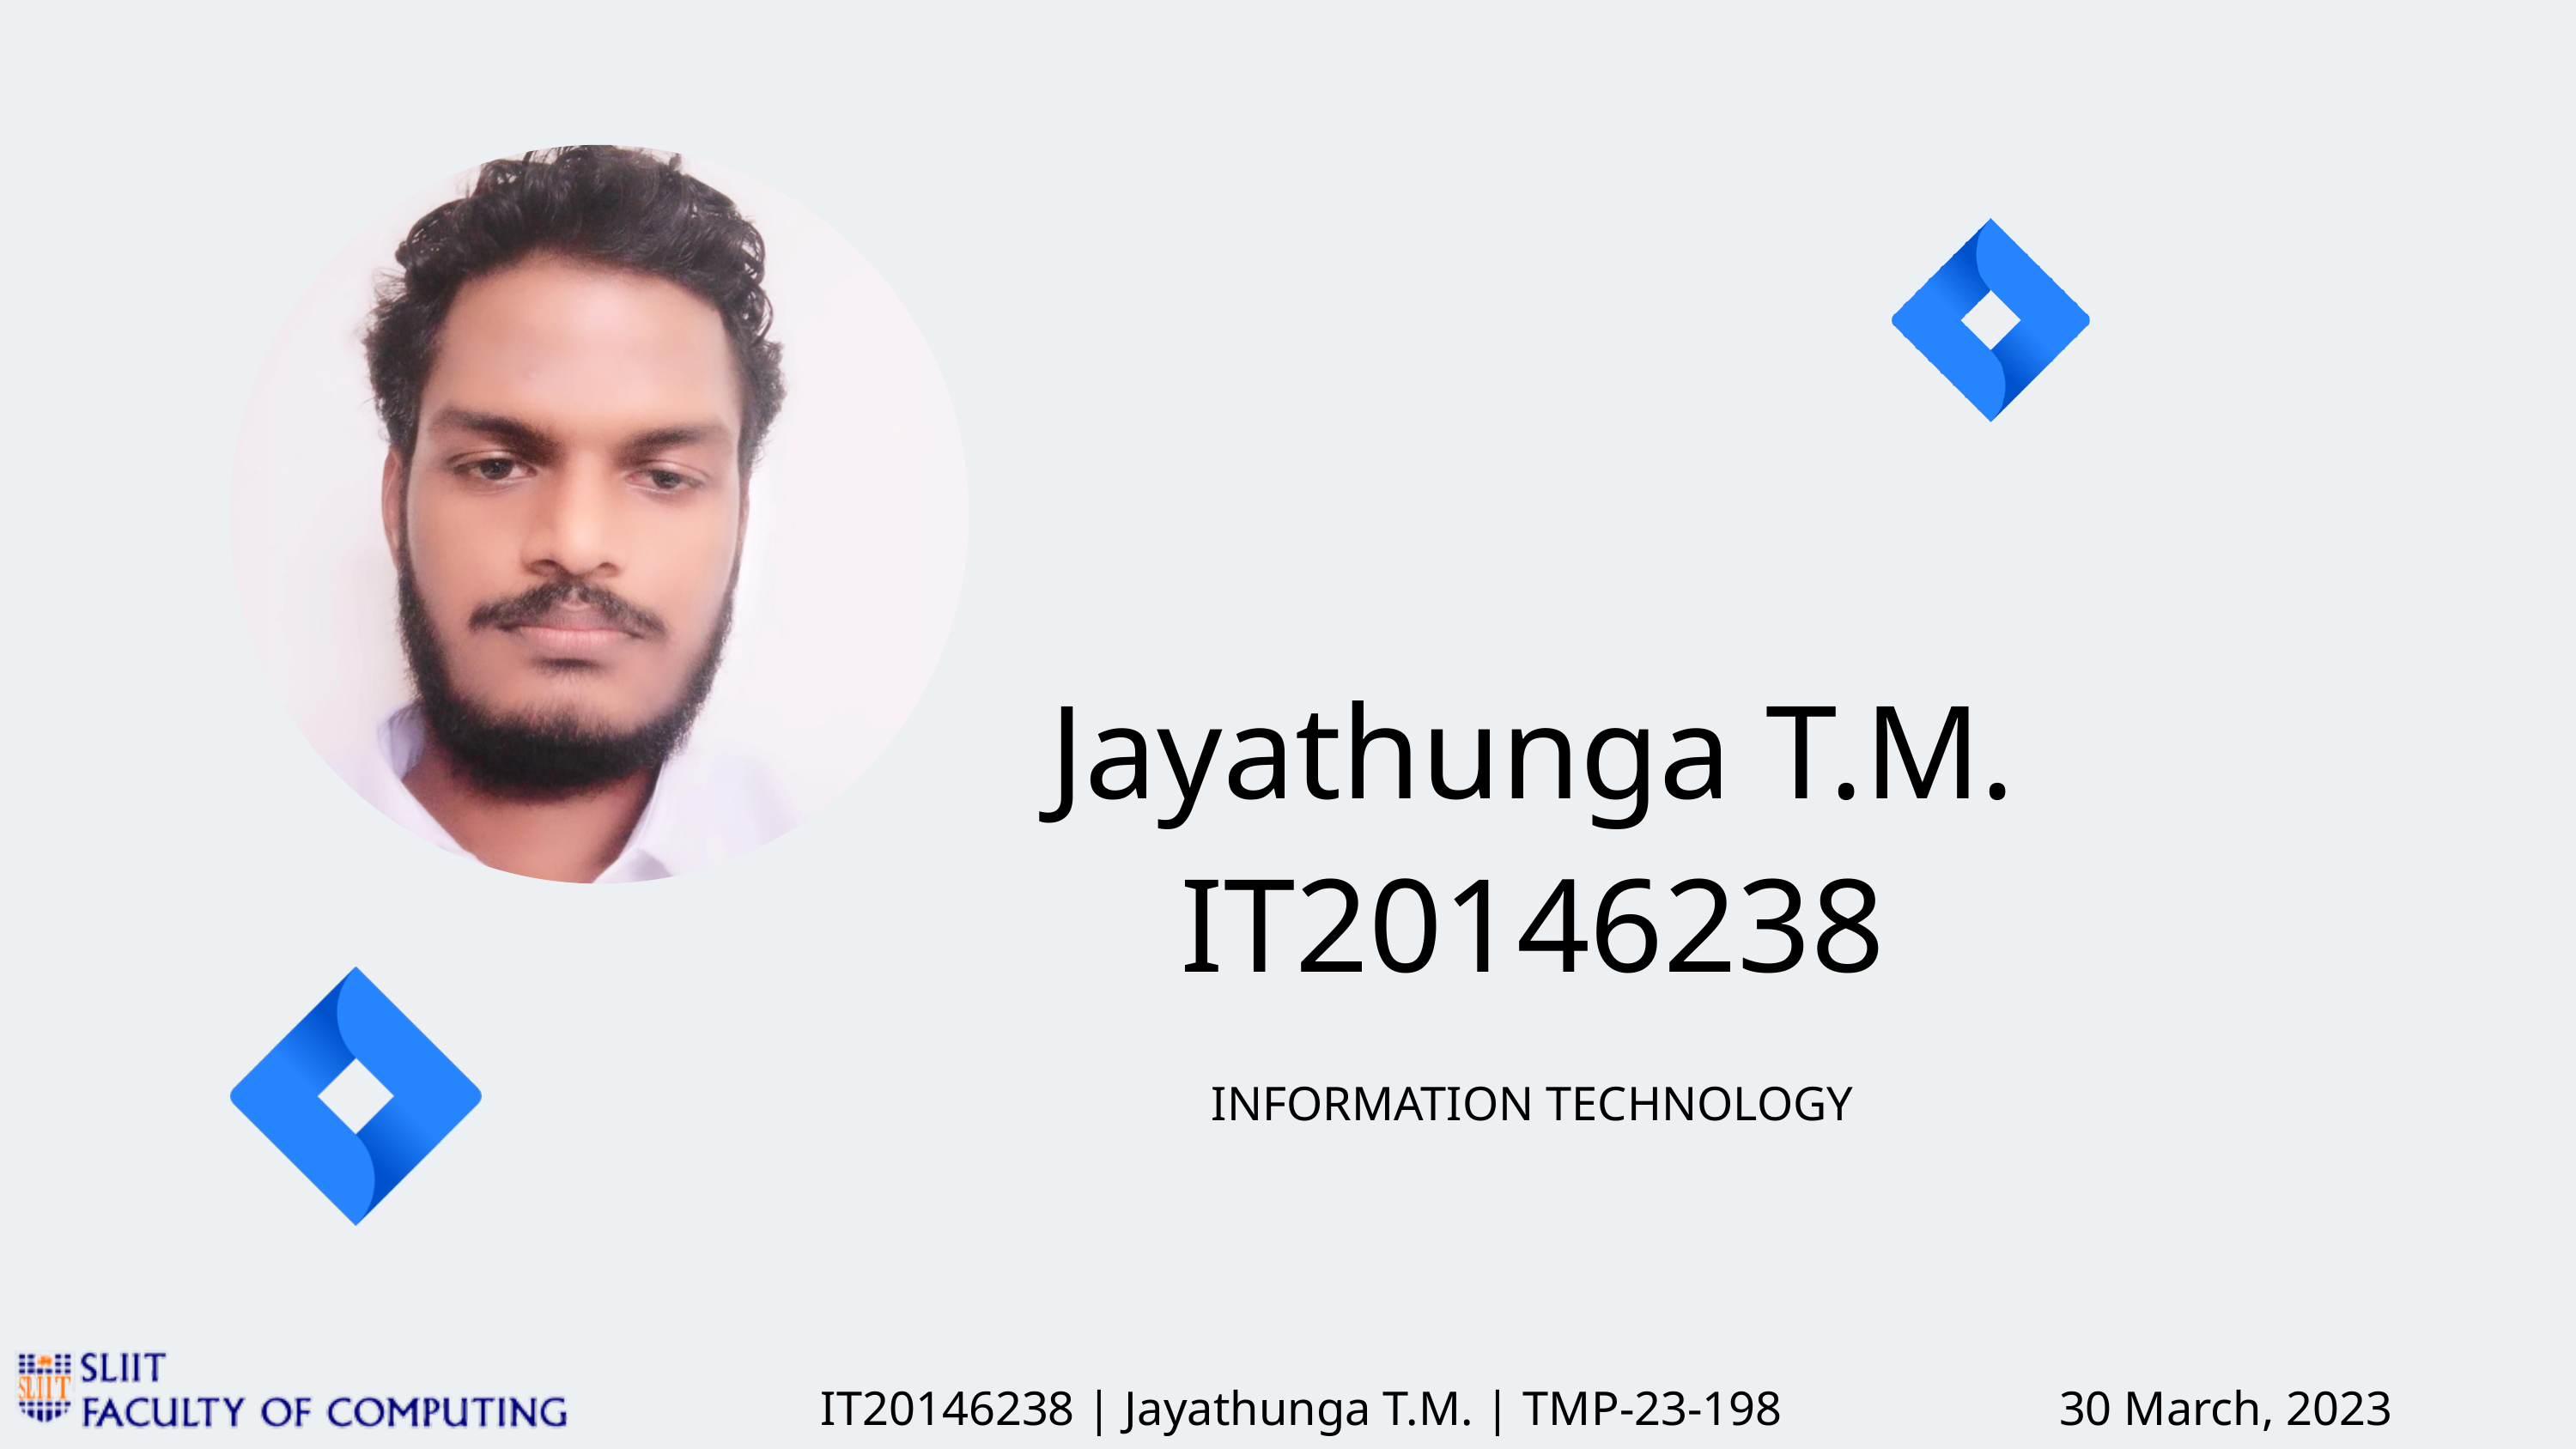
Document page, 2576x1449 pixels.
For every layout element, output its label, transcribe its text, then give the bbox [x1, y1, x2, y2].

text_box IT20146238 [918, 847, 2148, 998]
text_box 30 March, 2023 [2020, 1369, 2432, 1435]
text_box INFORMATION TECHNOLOGY [1121, 1064, 1945, 1131]
picture [229, 966, 483, 1227]
text_box IT20146238 | Jayathunga T.M. | TMP-23-198 [620, 1369, 2006, 1435]
text_box Jayathunga T.M. [973, 674, 2148, 825]
picture [1891, 217, 2090, 422]
picture [0, 1343, 617, 1449]
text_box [229, 144, 969, 884]
